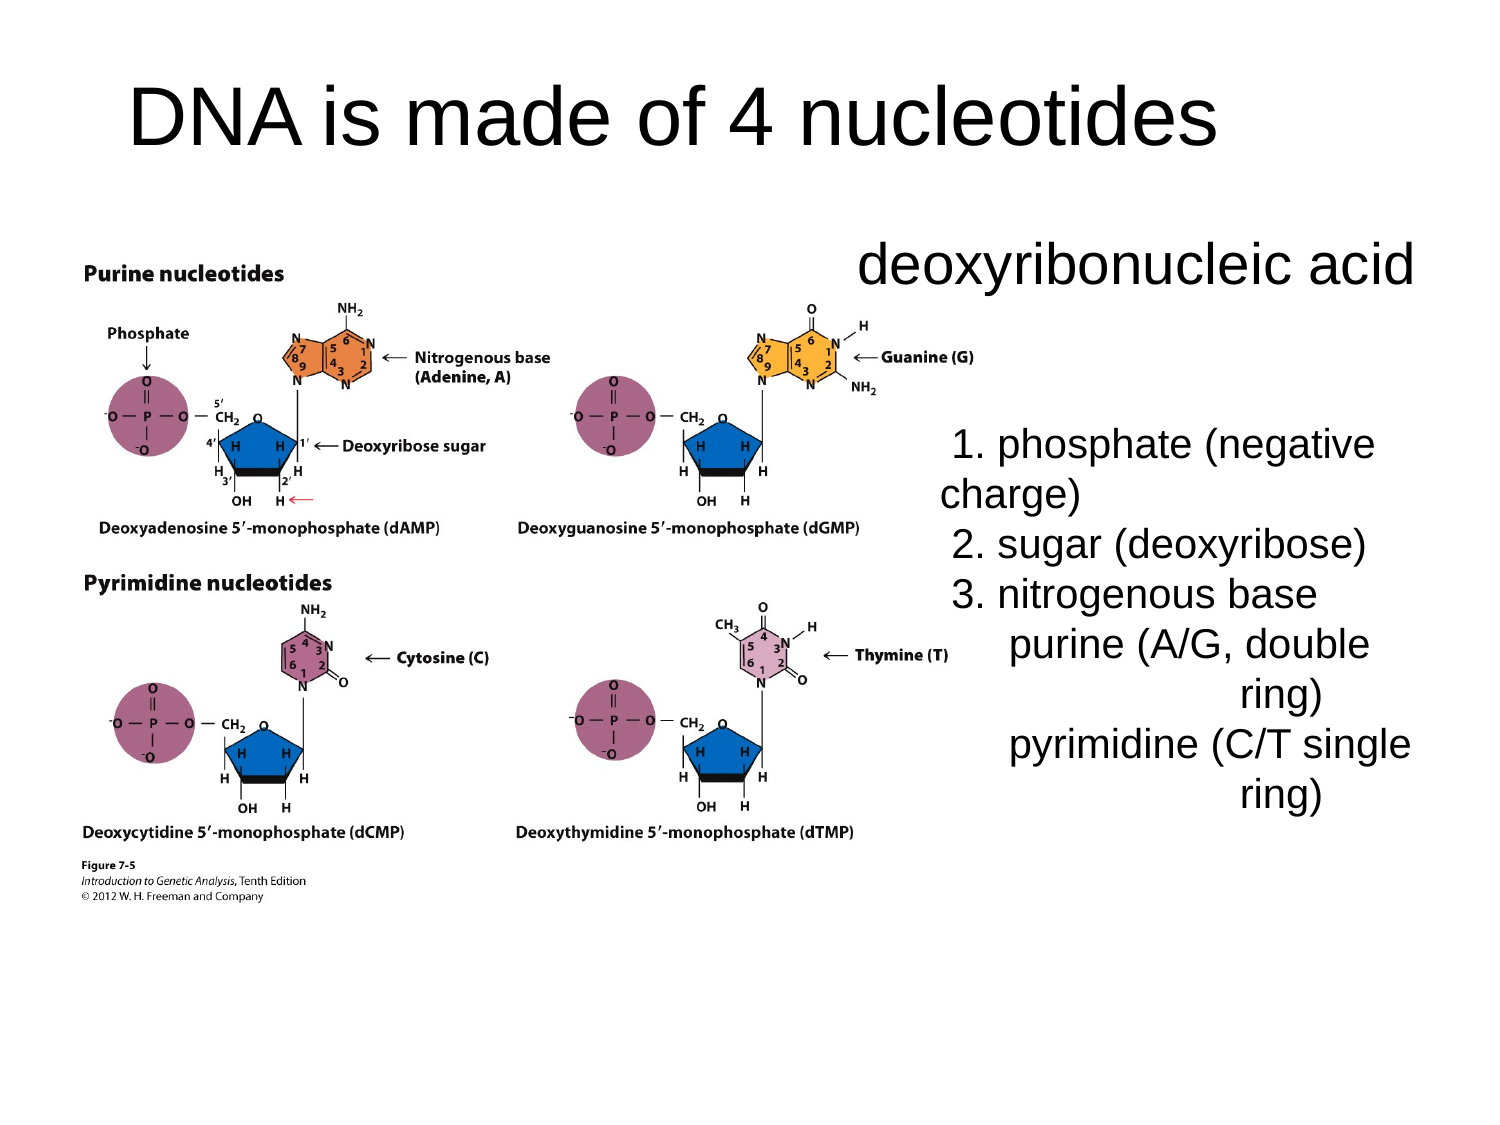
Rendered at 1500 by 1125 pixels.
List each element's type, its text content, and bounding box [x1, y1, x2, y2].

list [0, 254, 1095, 905]
text_box 1. phosphate (negative charge) 2. sugar (deoxyribose) 3. nitrogenous base purine (A/G, double ring) pyrimidine (C/T single ring) [1099, 409, 1448, 824]
title DNA is made of 4 nucleotides [112, 75, 1350, 150]
text_box deoxyribonucleic acid [842, 218, 1432, 304]
